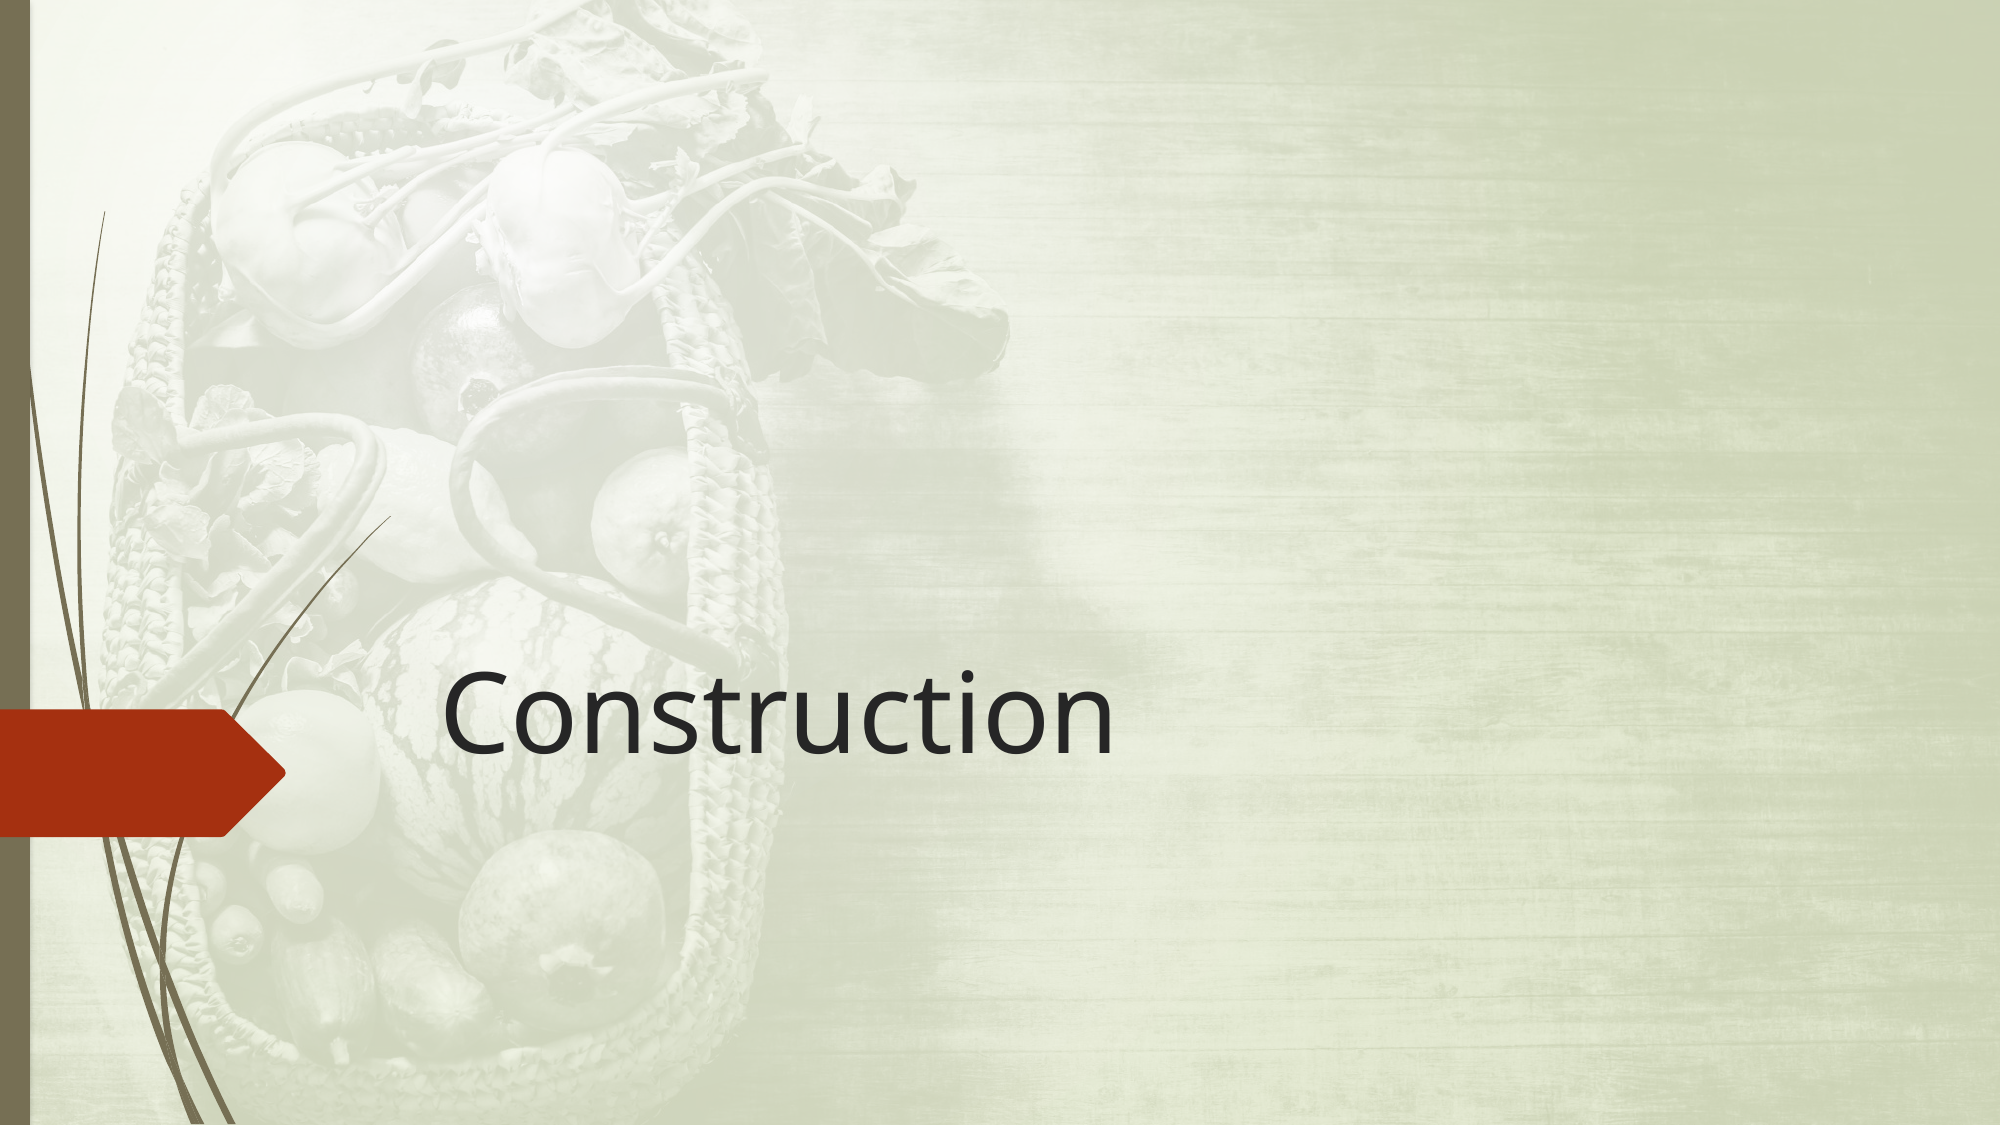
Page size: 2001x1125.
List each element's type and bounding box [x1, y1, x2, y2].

picture [392, 0, 2000, 1125]
text_box [4, 0, 392, 1125]
picture [0, 0, 4, 1125]
